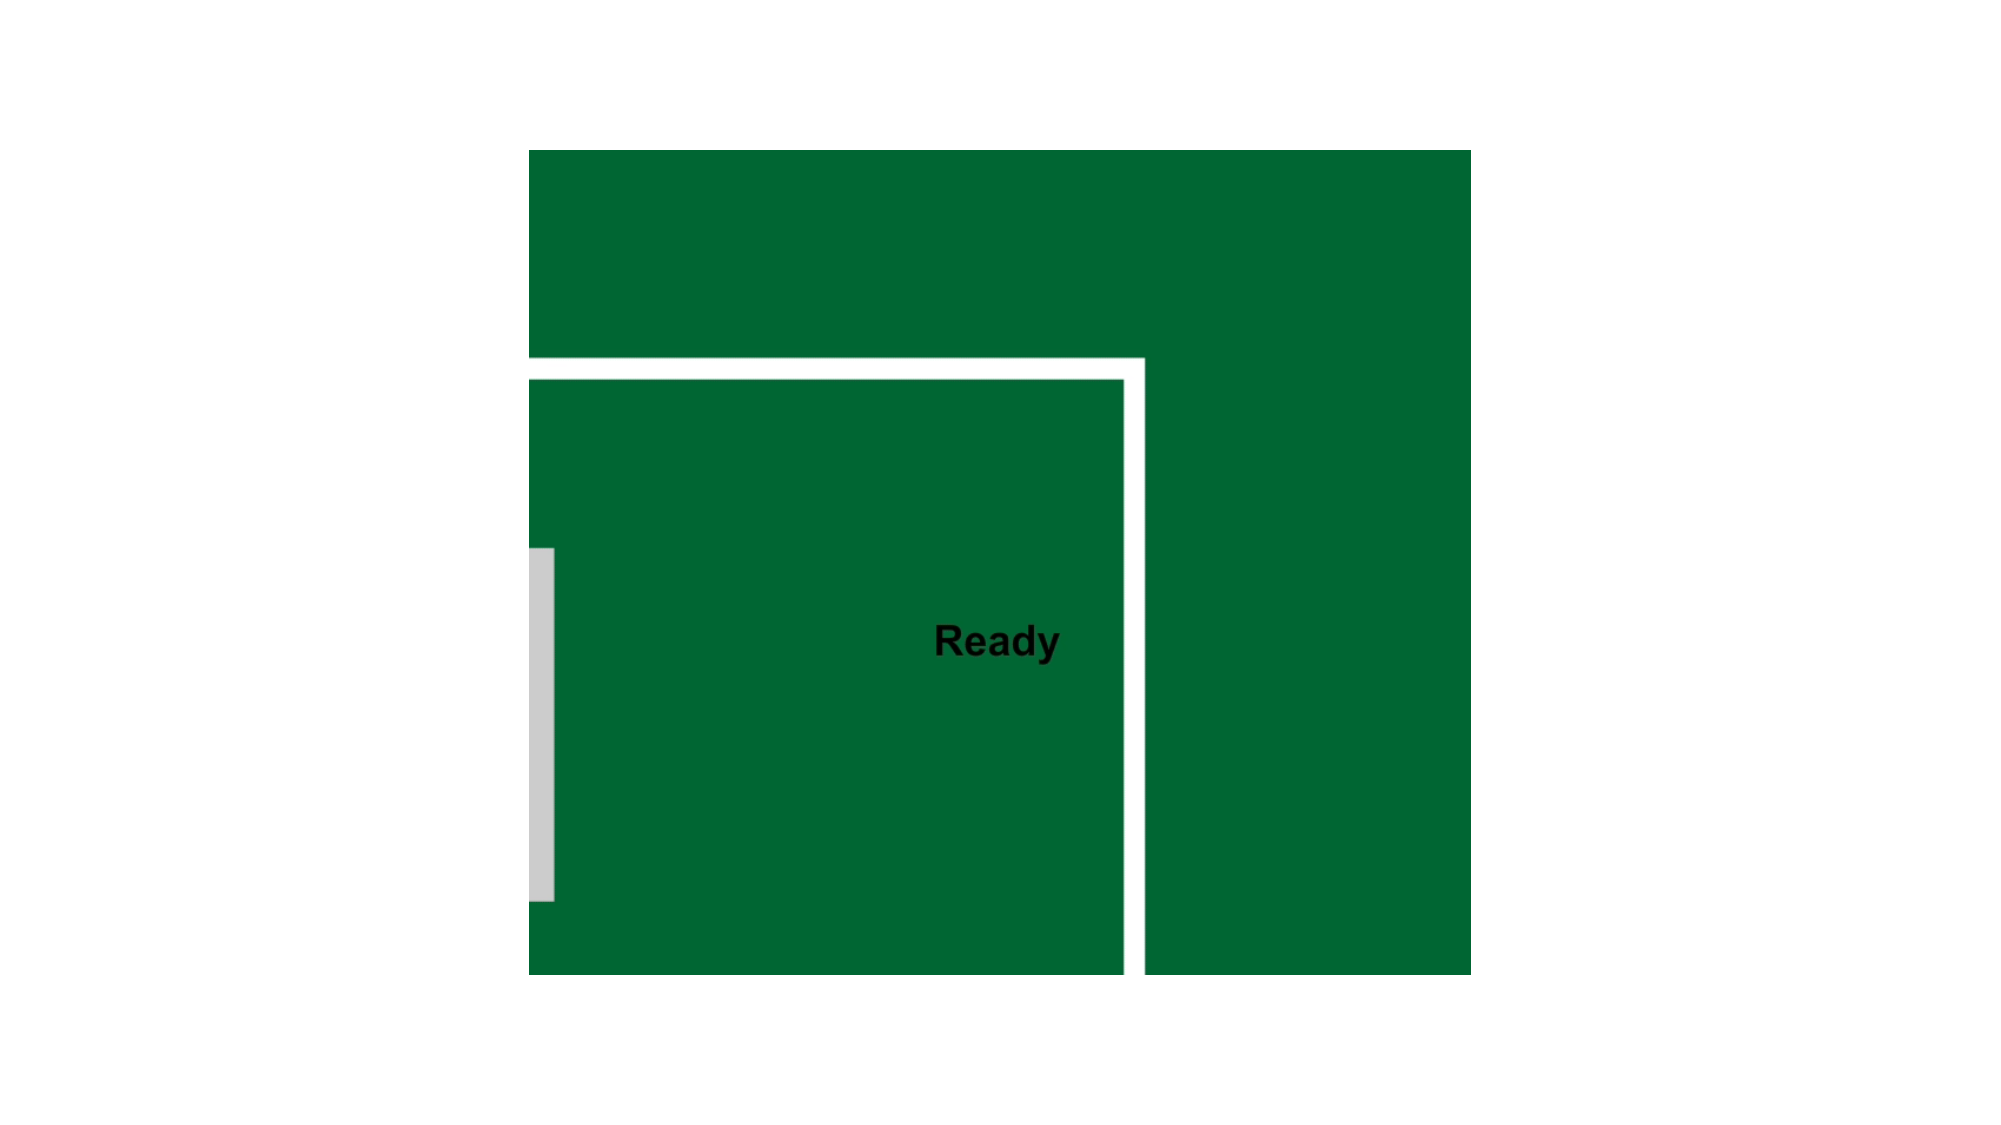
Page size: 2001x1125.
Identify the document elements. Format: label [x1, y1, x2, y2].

text_box [528, 149, 1472, 975]
